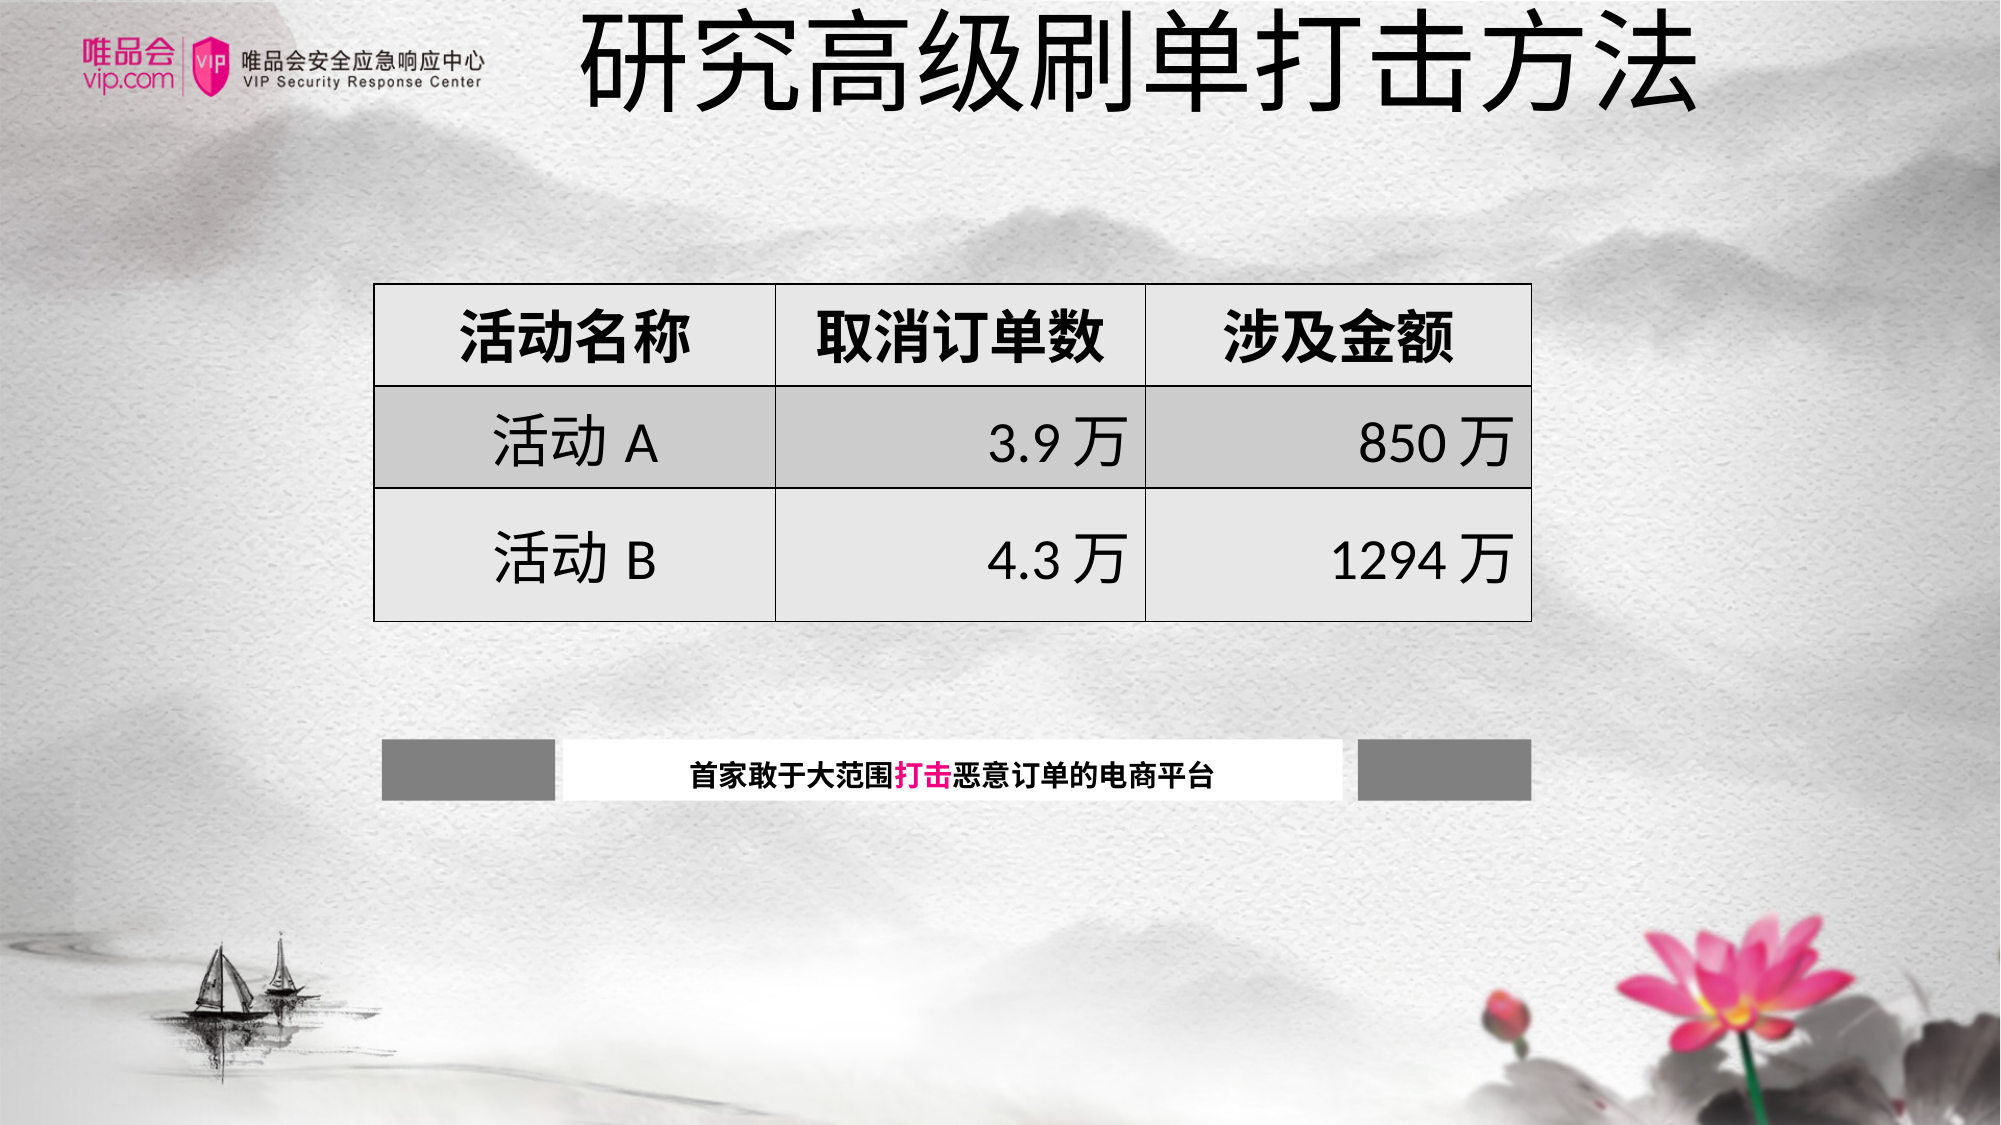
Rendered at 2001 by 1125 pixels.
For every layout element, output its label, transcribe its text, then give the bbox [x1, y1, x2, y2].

table_header 活动名称 [375, 285, 775, 385]
table_cell 活动B [375, 489, 775, 621]
table_cell 4.3万 [776, 489, 1145, 621]
table_cell 活动A [375, 387, 775, 487]
table_cell 1294万 [1146, 489, 1531, 621]
table_cell 3.9万 [776, 387, 1145, 487]
text_box [1357, 738, 1533, 802]
text_box 首家敢于大范围打击恶意订单的电商平台 [562, 739, 1343, 801]
table_header 涉及金额 [1146, 285, 1531, 385]
table_header 取消订单数 [776, 285, 1145, 385]
picture [0, 0, 2001, 1125]
text_box 研究高级刷单打击方法 [562, 0, 2000, 134]
table_cell 850万 [1146, 387, 1531, 487]
text_box [381, 738, 556, 802]
